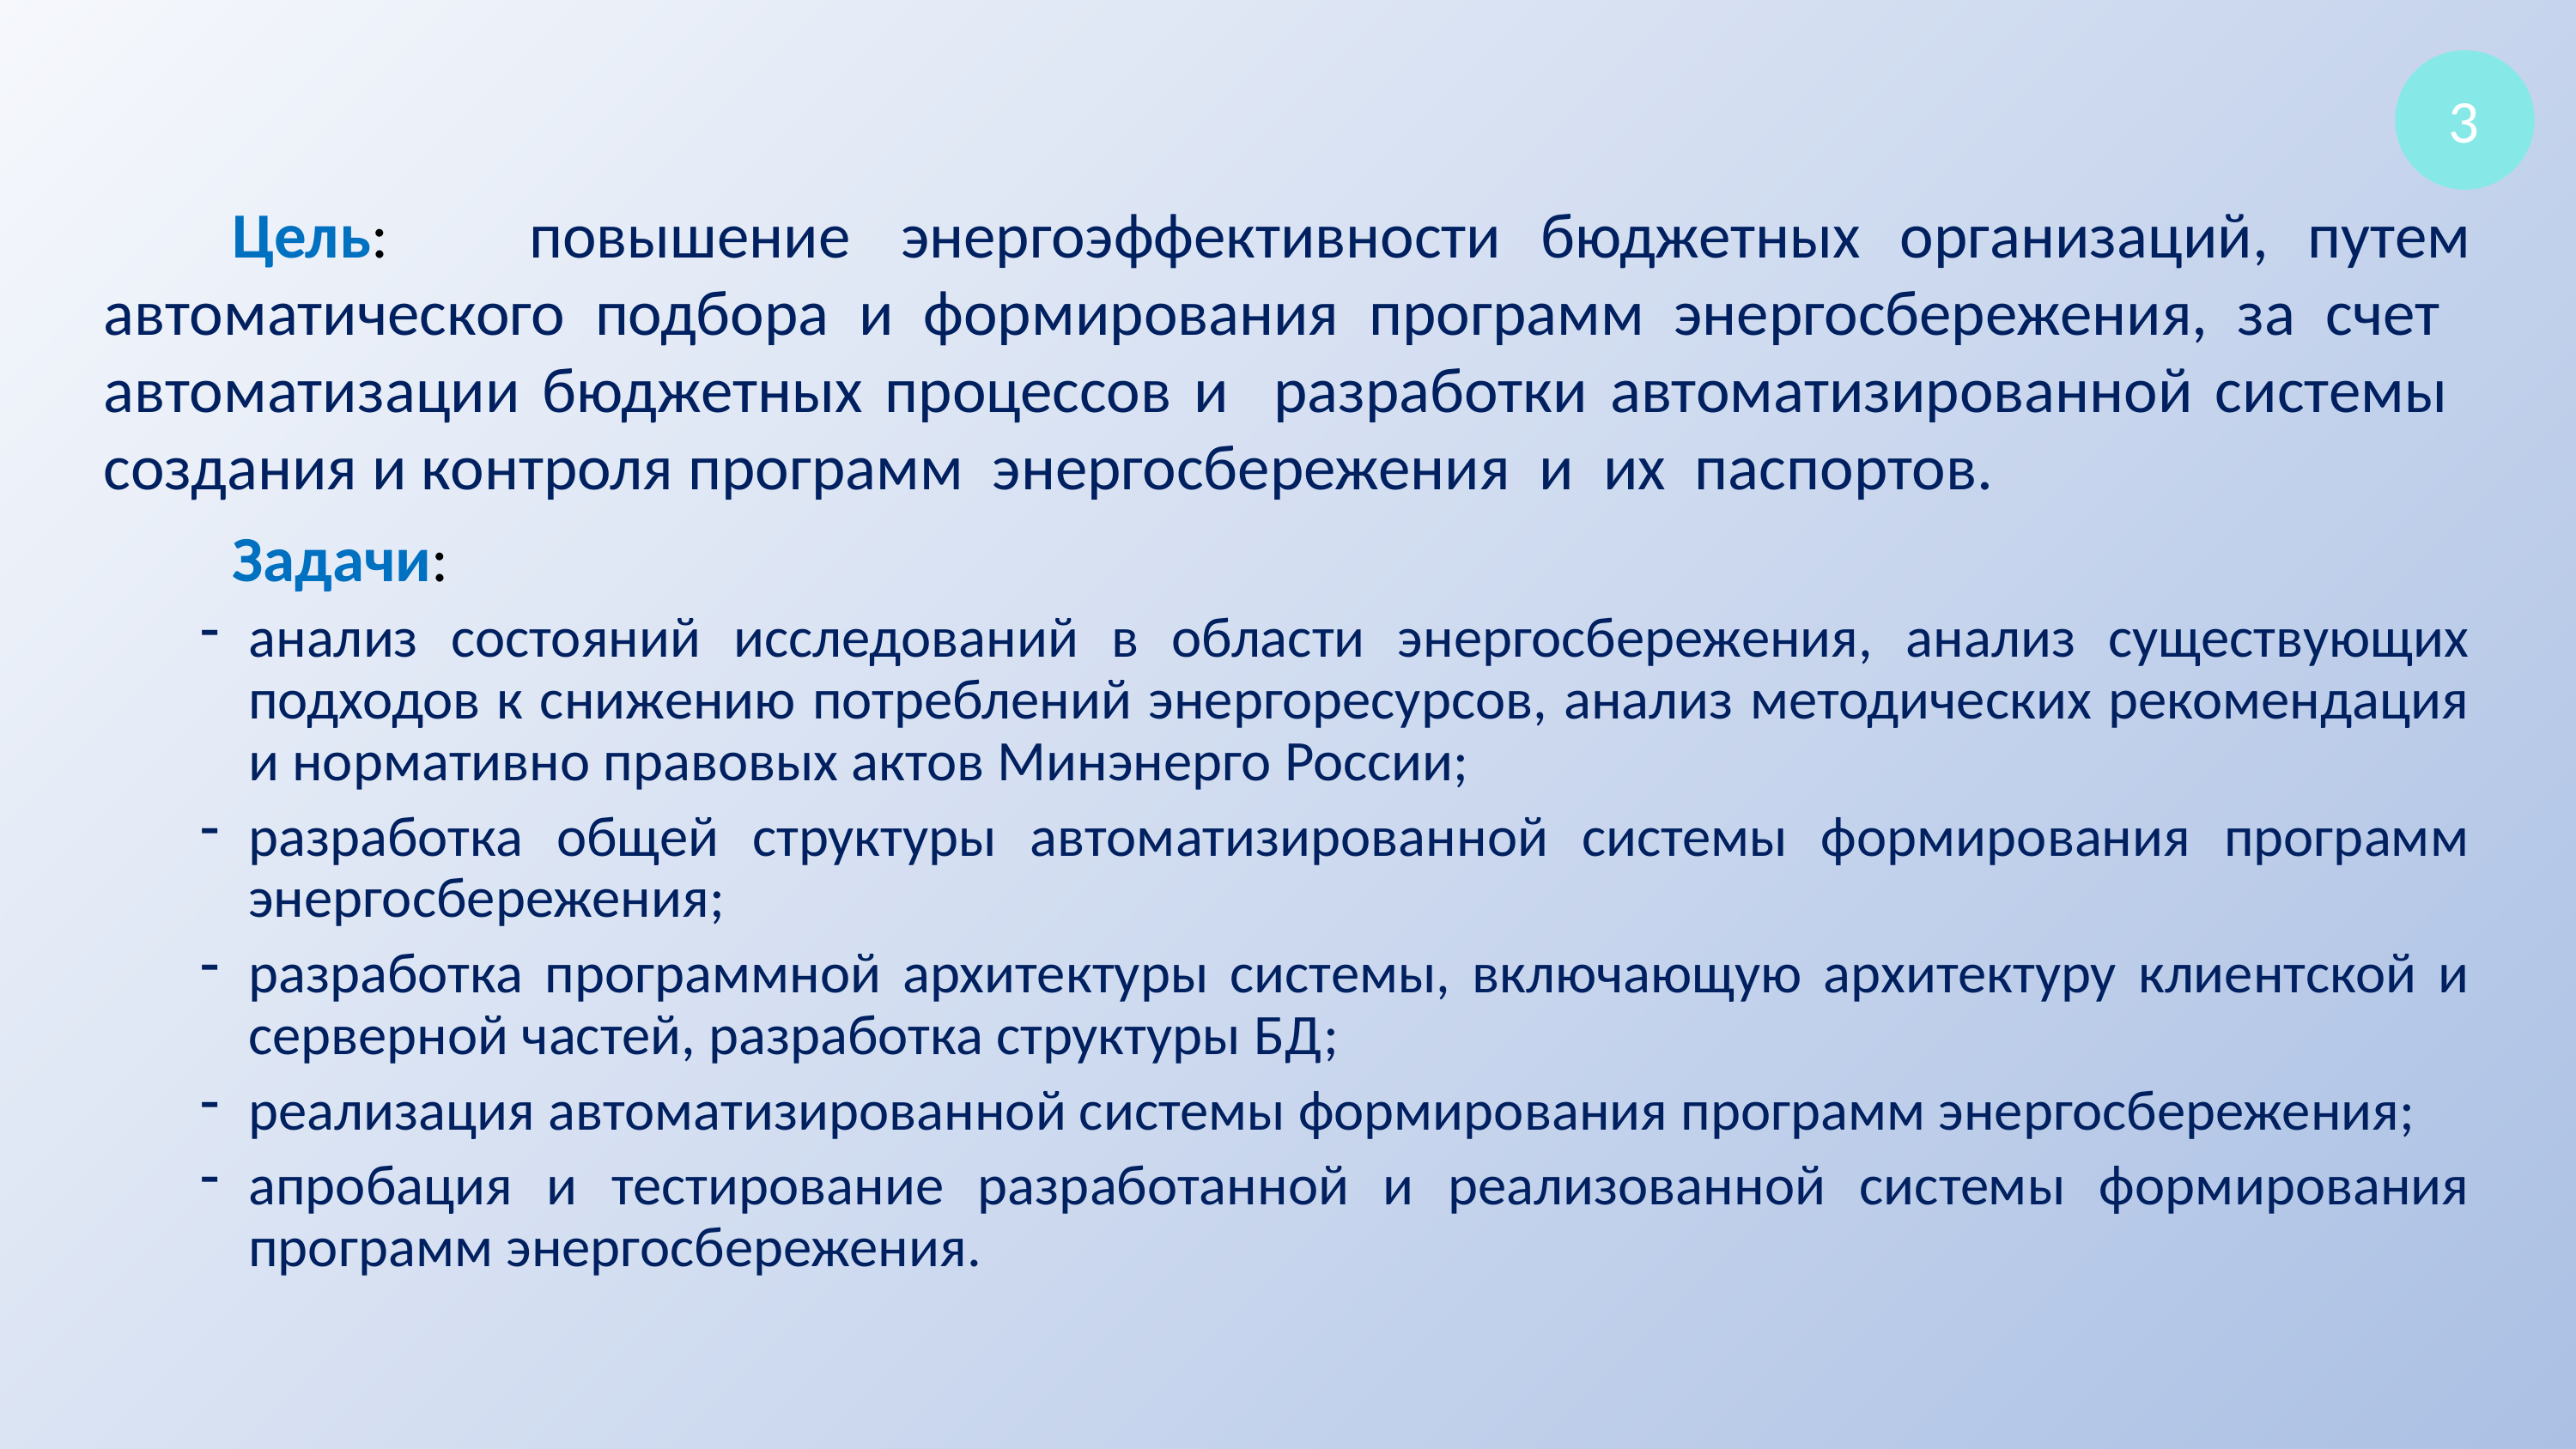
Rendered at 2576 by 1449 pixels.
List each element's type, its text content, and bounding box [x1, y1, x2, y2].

text_box 3 [2446, 81, 2486, 155]
list Цель: повышение энергоэффективности бюджетных организаций, путем автоматического подбора и формирования программ энергосбережения, за счет автоматизации бюджетных процессов и разработки автоматизированной системы создания и контроля программ энергосбережения и их паспортов. Задачи: анализ состояний исследований в области энергосбережения, анализ существующих подходов к снижению потреблений энергоресурсов, анализ методических рекомендация и нормативно правовых актов Минэнерго России; разработка общей структуры автоматизированной системы формирования программ энергосбережения; разработка программной архитектуры системы, включающую архитектуру клиентской и серверной частей, разработка структуры БД; реализация автоматизированной системы формирования программ энергосбережения; апробация и тестирование разработанной и реализованной системы формирования программ энергосбережения. [103, 179, 2473, 1412]
text_box [2395, 50, 2535, 190]
